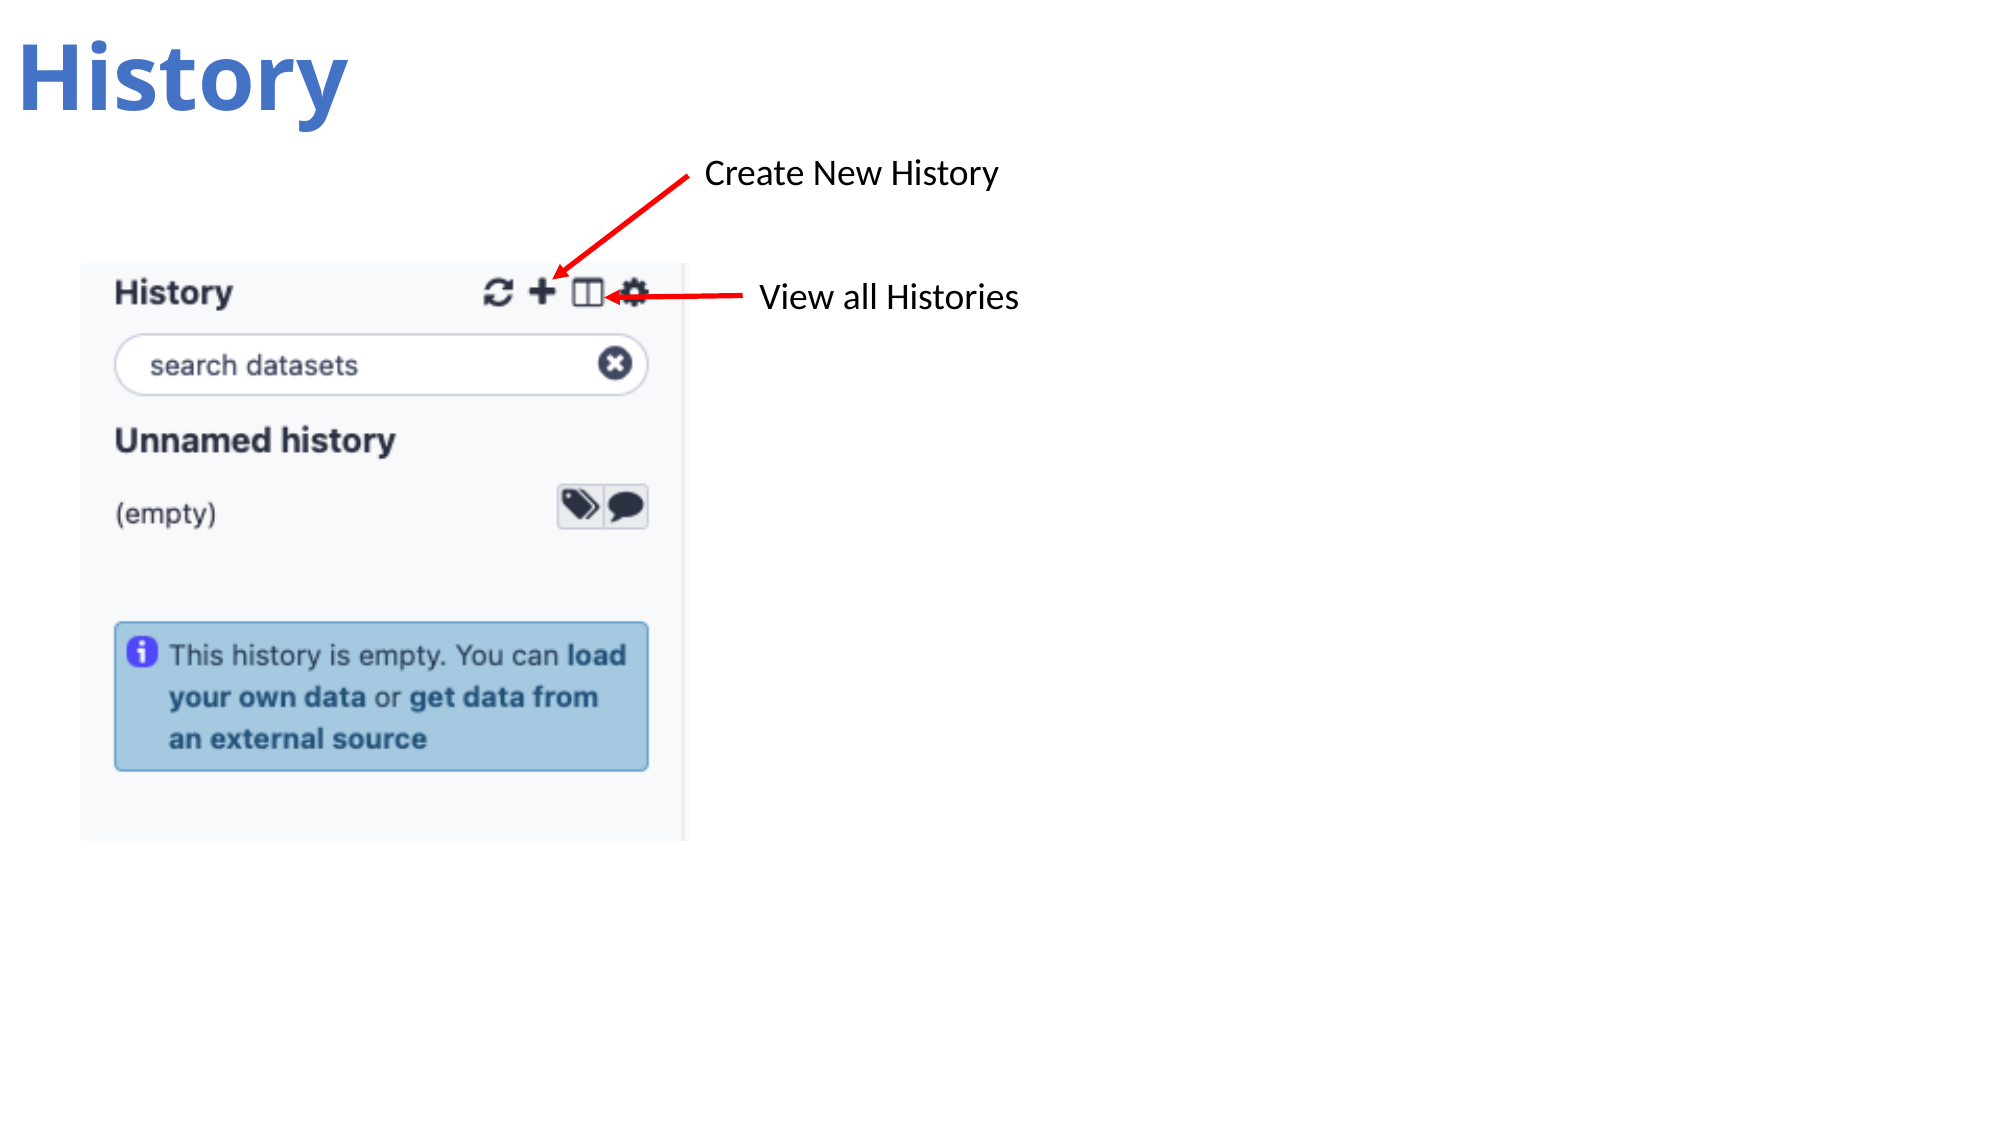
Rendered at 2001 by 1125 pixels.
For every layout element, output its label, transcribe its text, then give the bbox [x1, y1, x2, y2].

text_box History [0, 15, 1940, 164]
text_box View all Histories [744, 265, 1035, 325]
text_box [552, 175, 689, 280]
picture [75, 263, 689, 841]
text_box Create New History [690, 140, 1015, 201]
